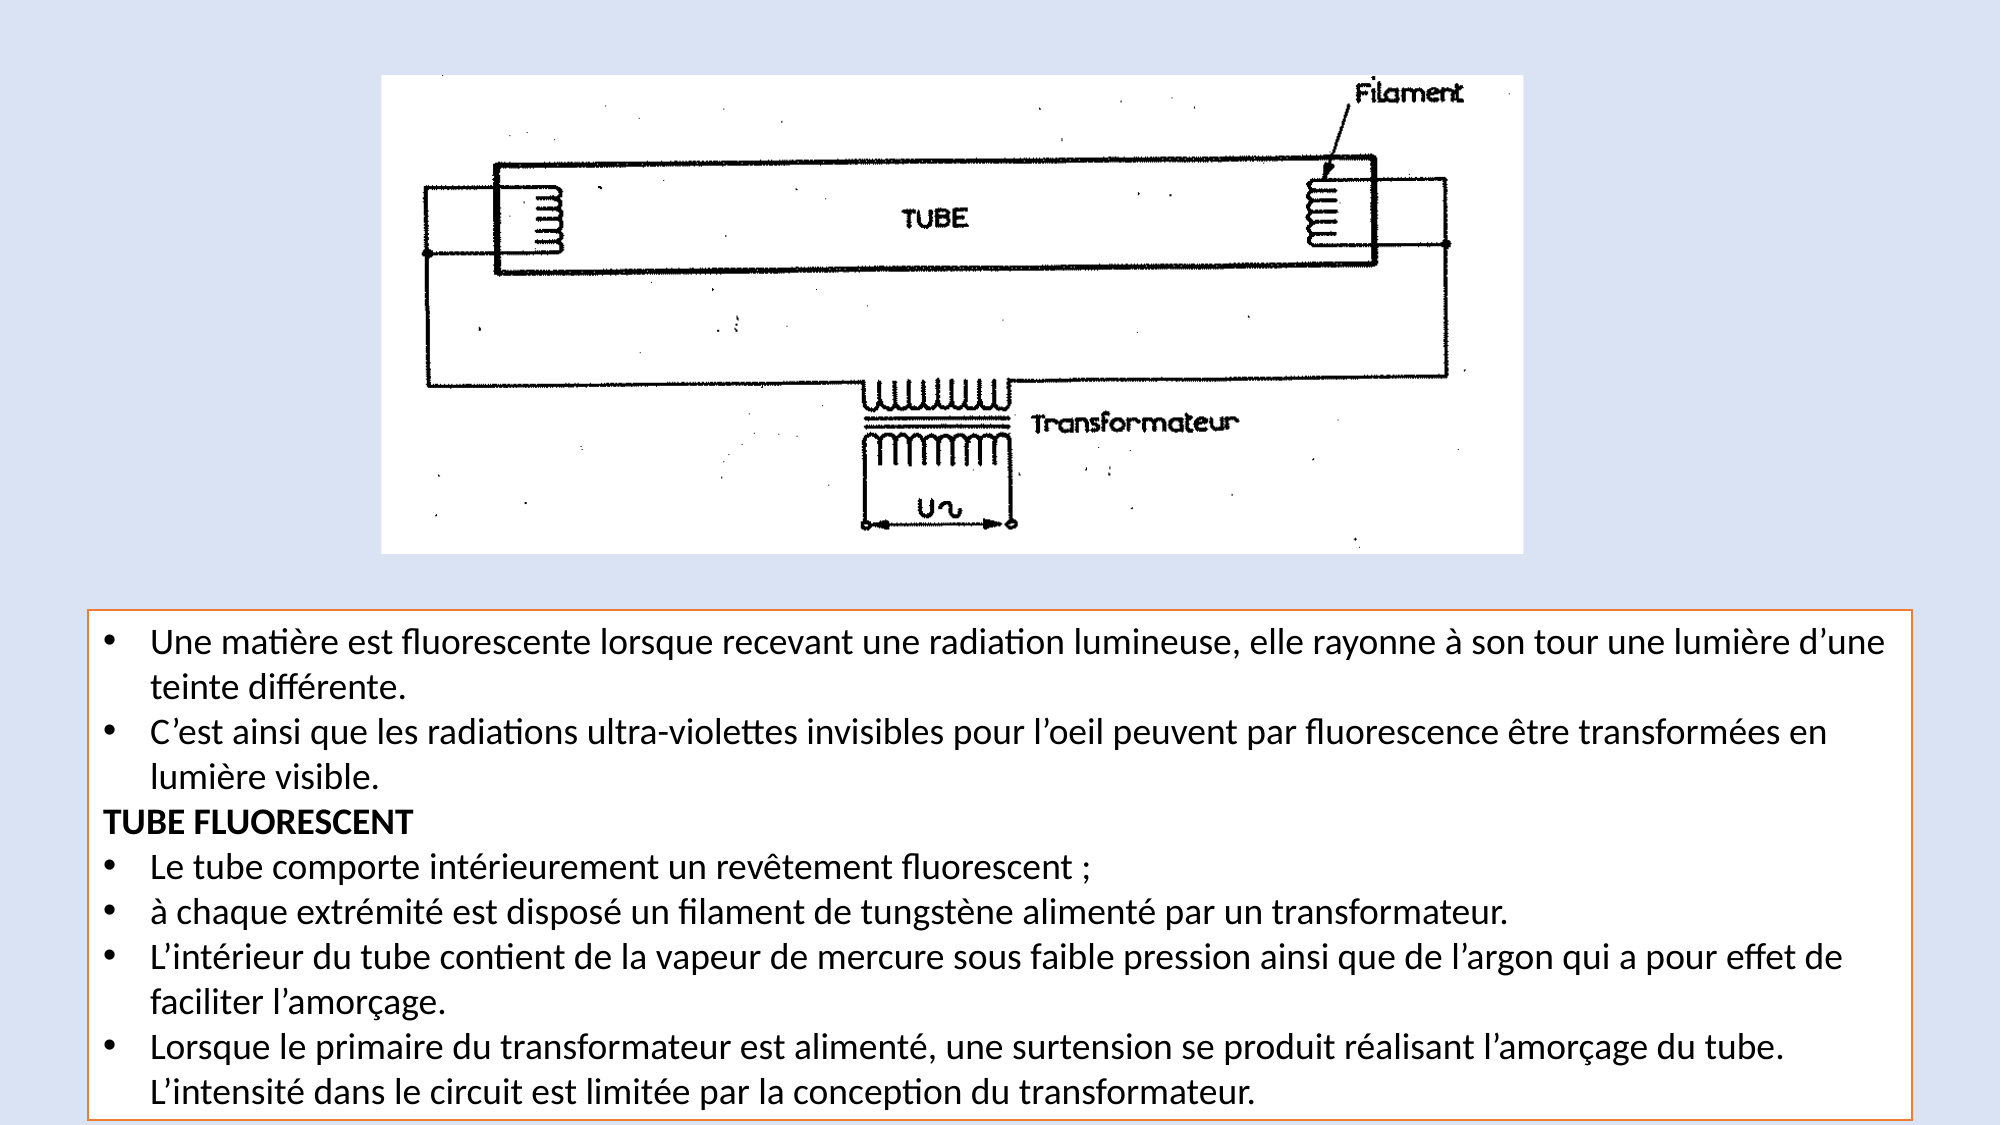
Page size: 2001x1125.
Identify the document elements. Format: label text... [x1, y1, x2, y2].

text_box Une matière est fluorescente lorsque recevant une radiation lumineuse, elle rayonne à son tour une lumière d’une teinte différente. C’est ainsi que les radiations ultra-violettes invisibles pour l’oeil peuvent par fluorescence être transformées en lumière visible. TUBE FLUORESCENT Le tube comporte intérieurement un revêtement fluorescent ; à chaque extrémité est disposé un filament de tungstène alimenté par un transformateur. L’intérieur du tube contient de la vapeur de mercure sous faible pression ainsi que de l’argon qui a pour effet de faciliter l’amorçage. Lorsque le primaire du transformateur est alimenté, une surtension se produit réalisant l’amorçage du tube. L’intensité dans le circuit est limitée par la conception du transformateur. [87, 609, 1913, 1121]
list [381, 75, 1524, 554]
